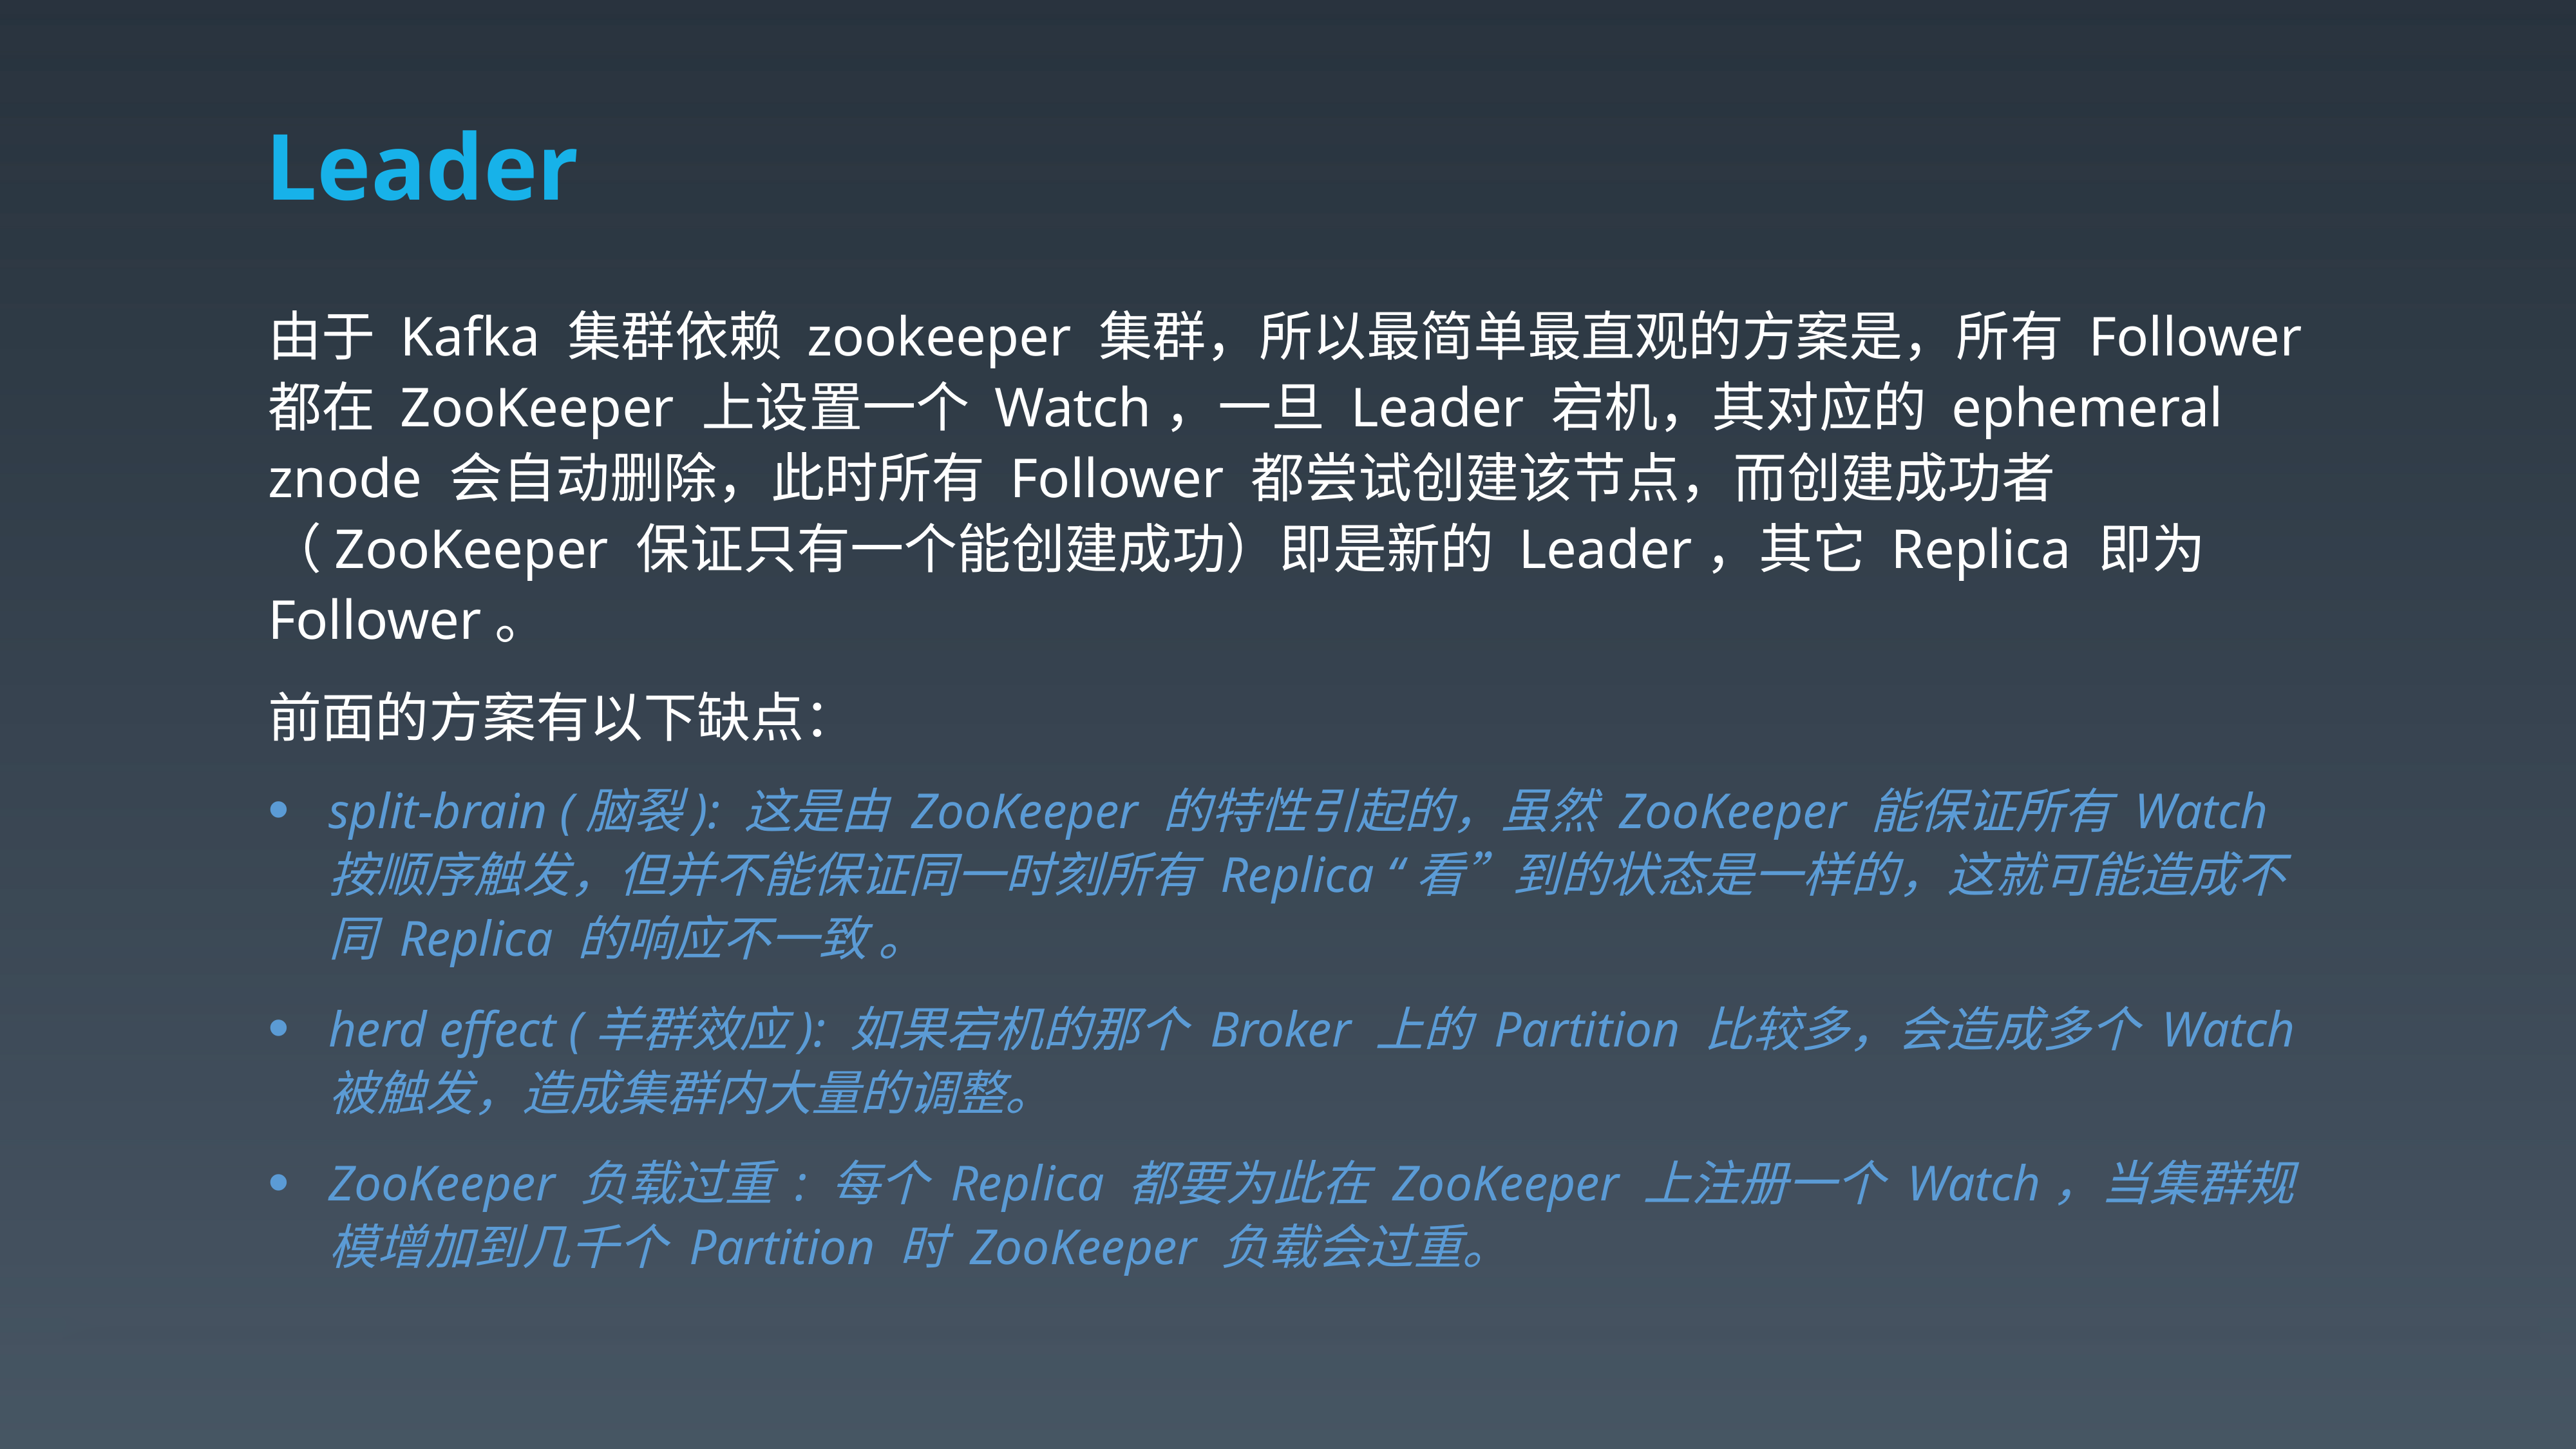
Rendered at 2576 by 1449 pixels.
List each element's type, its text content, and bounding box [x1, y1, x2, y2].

title Leader [260, 103, 2316, 243]
picture [0, 0, 2576, 1449]
list 由于 Kafka 集群依赖 zookeeper 集群，所以最简单最直观的方案是，所有 Follower 都在 ZooKeeper 上设置一个 Watch，一旦 Leader 宕机，其对应的 ephemeral znode 会自动删除，此时所有 Follower 都尝试创建该节点，而创建成功者（ZooKeeper 保证只有一个能创建成功）即是新的 Leader，其它 Replica 即为Follower。 前面的方案有以下缺点： split-brain (脑裂): 这是由 ZooKeeper 的特性引起的，虽然 ZooKeeper 能保证所有 Watch按顺序触发，但并不能保证同一时刻所有 Replica “看”到的状态是一样的，这就可能造成不同 Replica 的响应不一致 。 herd effect (羊群效应): 如果宕机的那个 Broker 上的 Partition 比较多，会造成多个 Watch被触发，造成集群内大量的调整。 ZooKeeper 负载过重 : 每个 Replica 都要为此在 ZooKeeper 上注册一个 Watch，当集群规模增加到几千个 Partition 时 ZooKeeper 负载会过重。 [262, 290, 2316, 1437]
